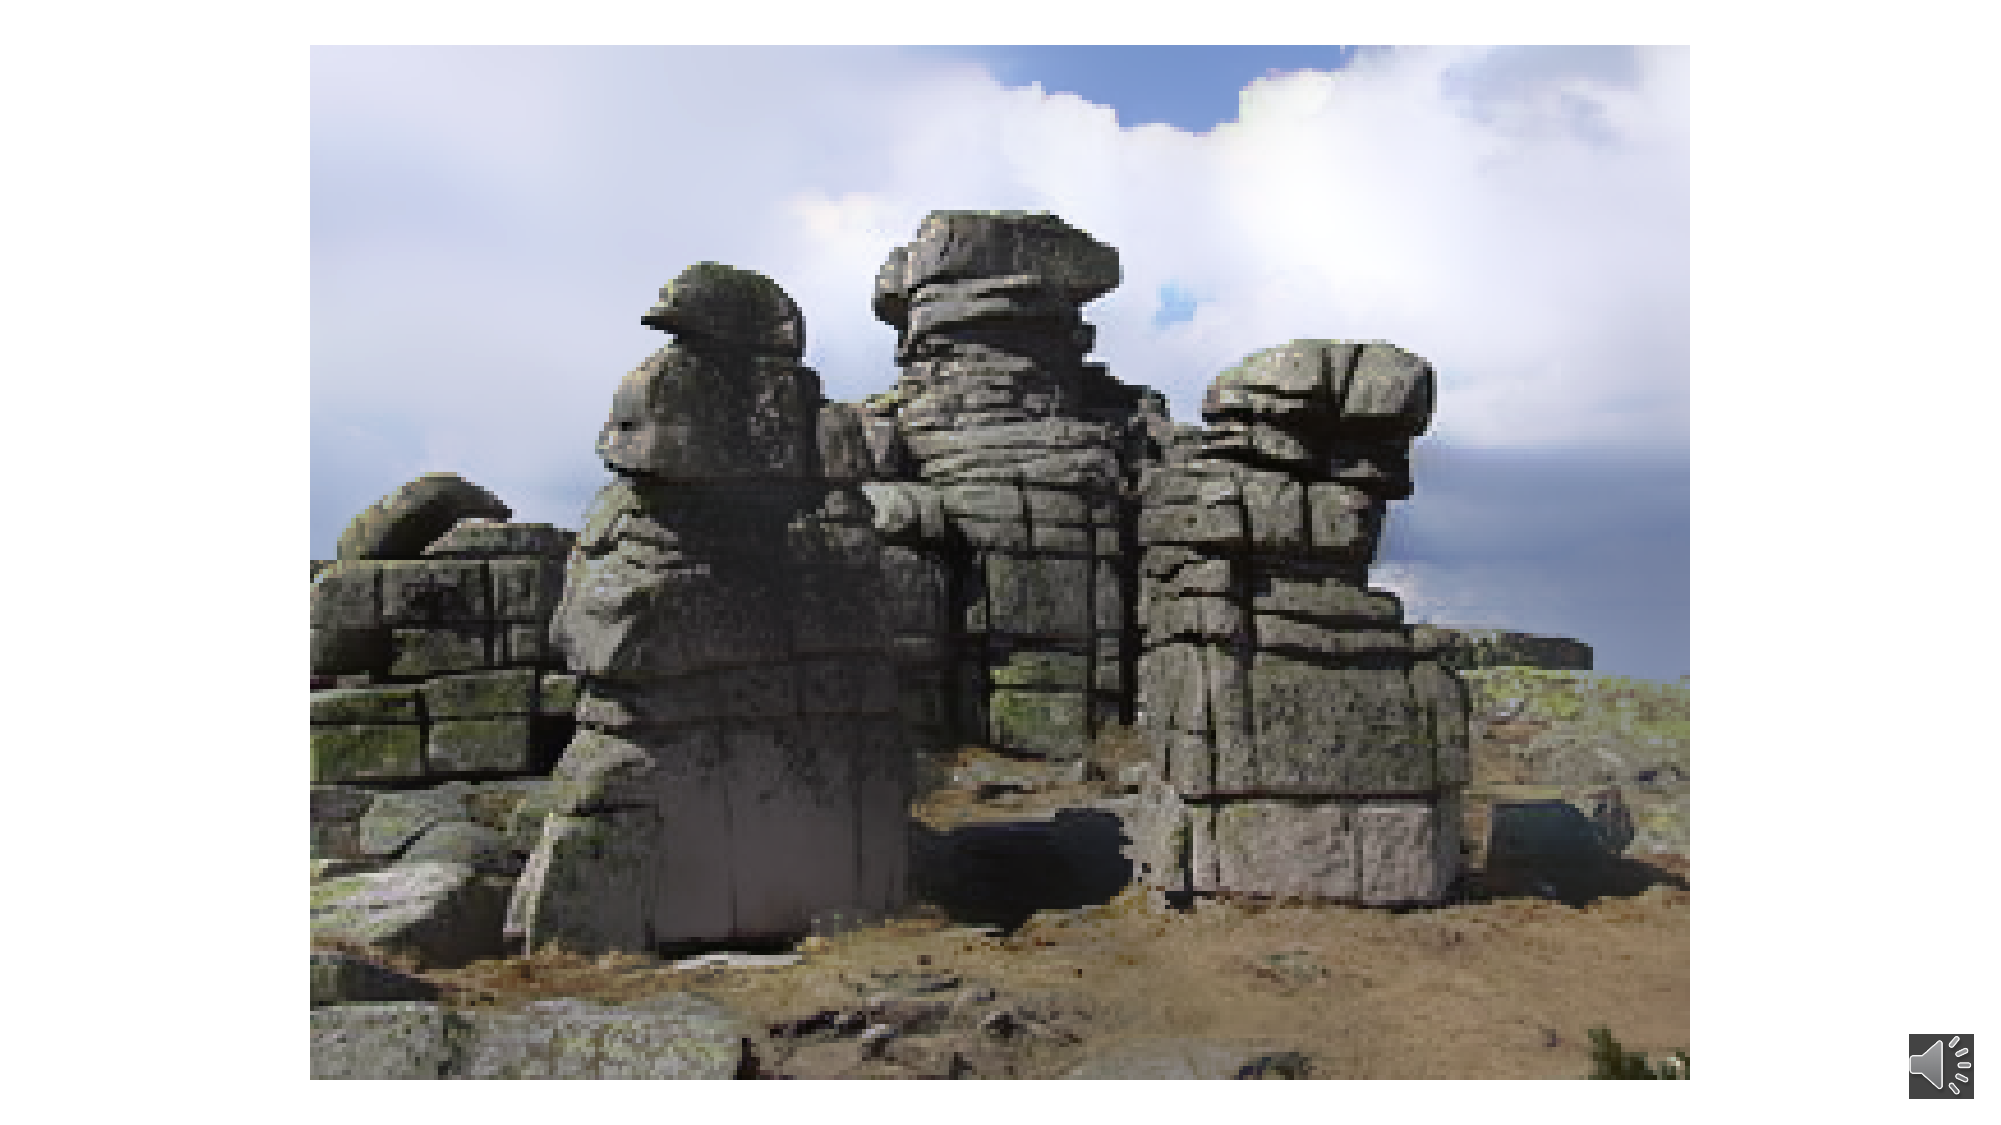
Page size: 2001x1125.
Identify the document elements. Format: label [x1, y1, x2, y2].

picture [310, 45, 1690, 1080]
picture [1908, 1033, 1975, 1100]
